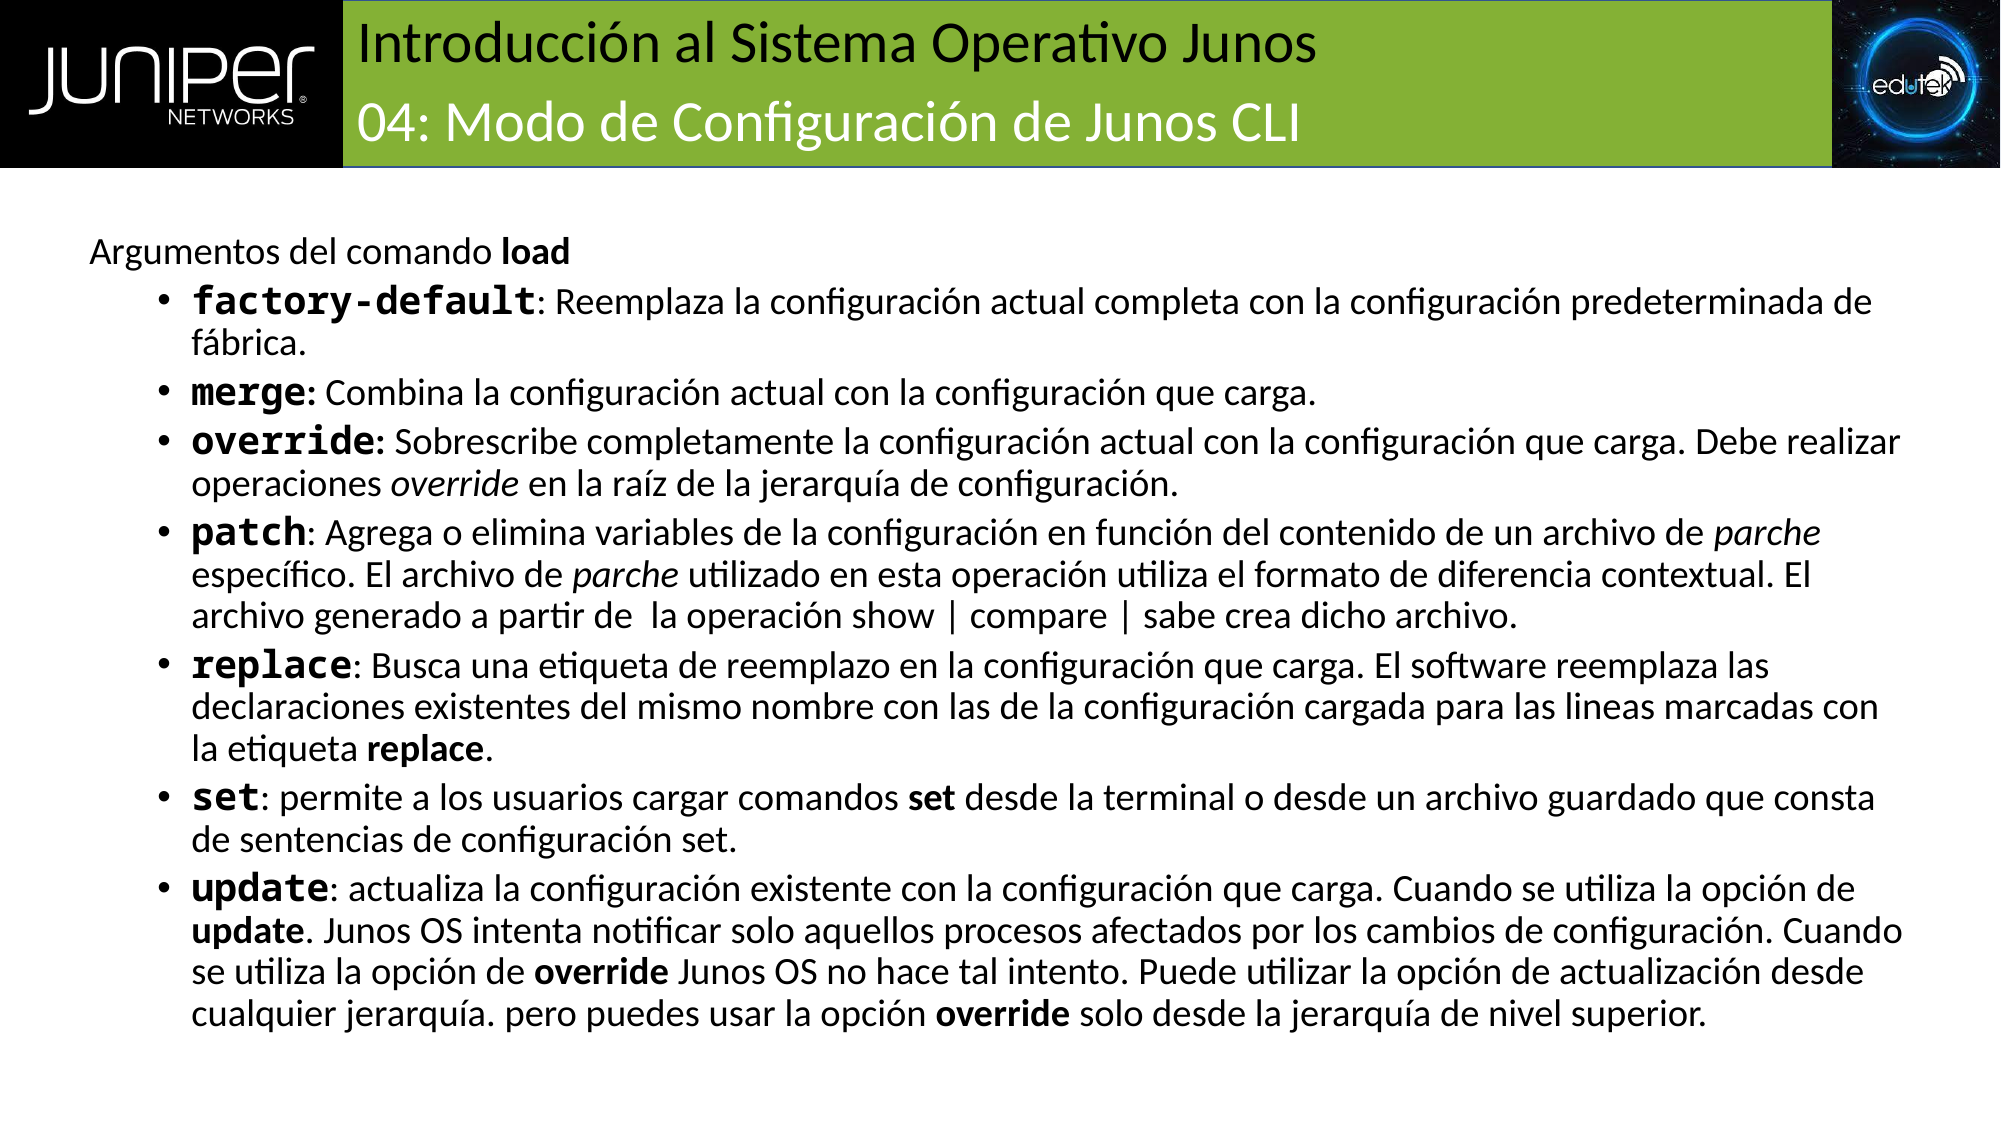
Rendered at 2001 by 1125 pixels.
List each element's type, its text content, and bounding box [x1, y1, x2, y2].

title Introducción al Sistema Operativo Junos [342, 3, 2000, 84]
list 04: Modo de Configuración de Junos CLI [342, 83, 1606, 168]
list Argumentos del comando load factory-default: Reemplaza la configuración actual completa con la configuración predeterminada de fábrica. merge: Combina la configuración actual con la configuración que carga. override: Sobrescribe completamente la configuración actual con la configuración que carga. Debe realizar operaciones override en la raíz de la jerarquía de configuración. patch: Agrega o elimina variables de la configuración en función del contenido de un archivo de parche específico. El archivo de parche utilizado en esta operación utiliza el formato de diferencia contextual. El archivo generado a partir de la operación show | compare | sabe crea dicho archivo. replace: Busca una etiqueta de reemplazo en la configuración que carga. El software reemplaza las declaraciones existentes del mismo nombre con las de la configuración cargada para las lineas marcadas con la etiqueta replace. set: permite a los usuarios cargar comandos set desde la terminal o desde un archivo guardado que consta de sentencias de configuración set. update: actualiza la configuración existente con la configuración que carga. Cuando se utiliza la opción de update. Junos OS intenta notificar solo aquellos procesos afectados por los cambios de configuración. Cuando se utiliza la opción de override Junos OS no hace tal intento. Puede utilizar la opción de actualización desde cualquier jerarquía. pero puedes usar la opción override solo desde la jerarquía de nivel superior. [74, 224, 1926, 1059]
picture [0, 0, 343, 168]
picture [1832, 84, 2000, 168]
